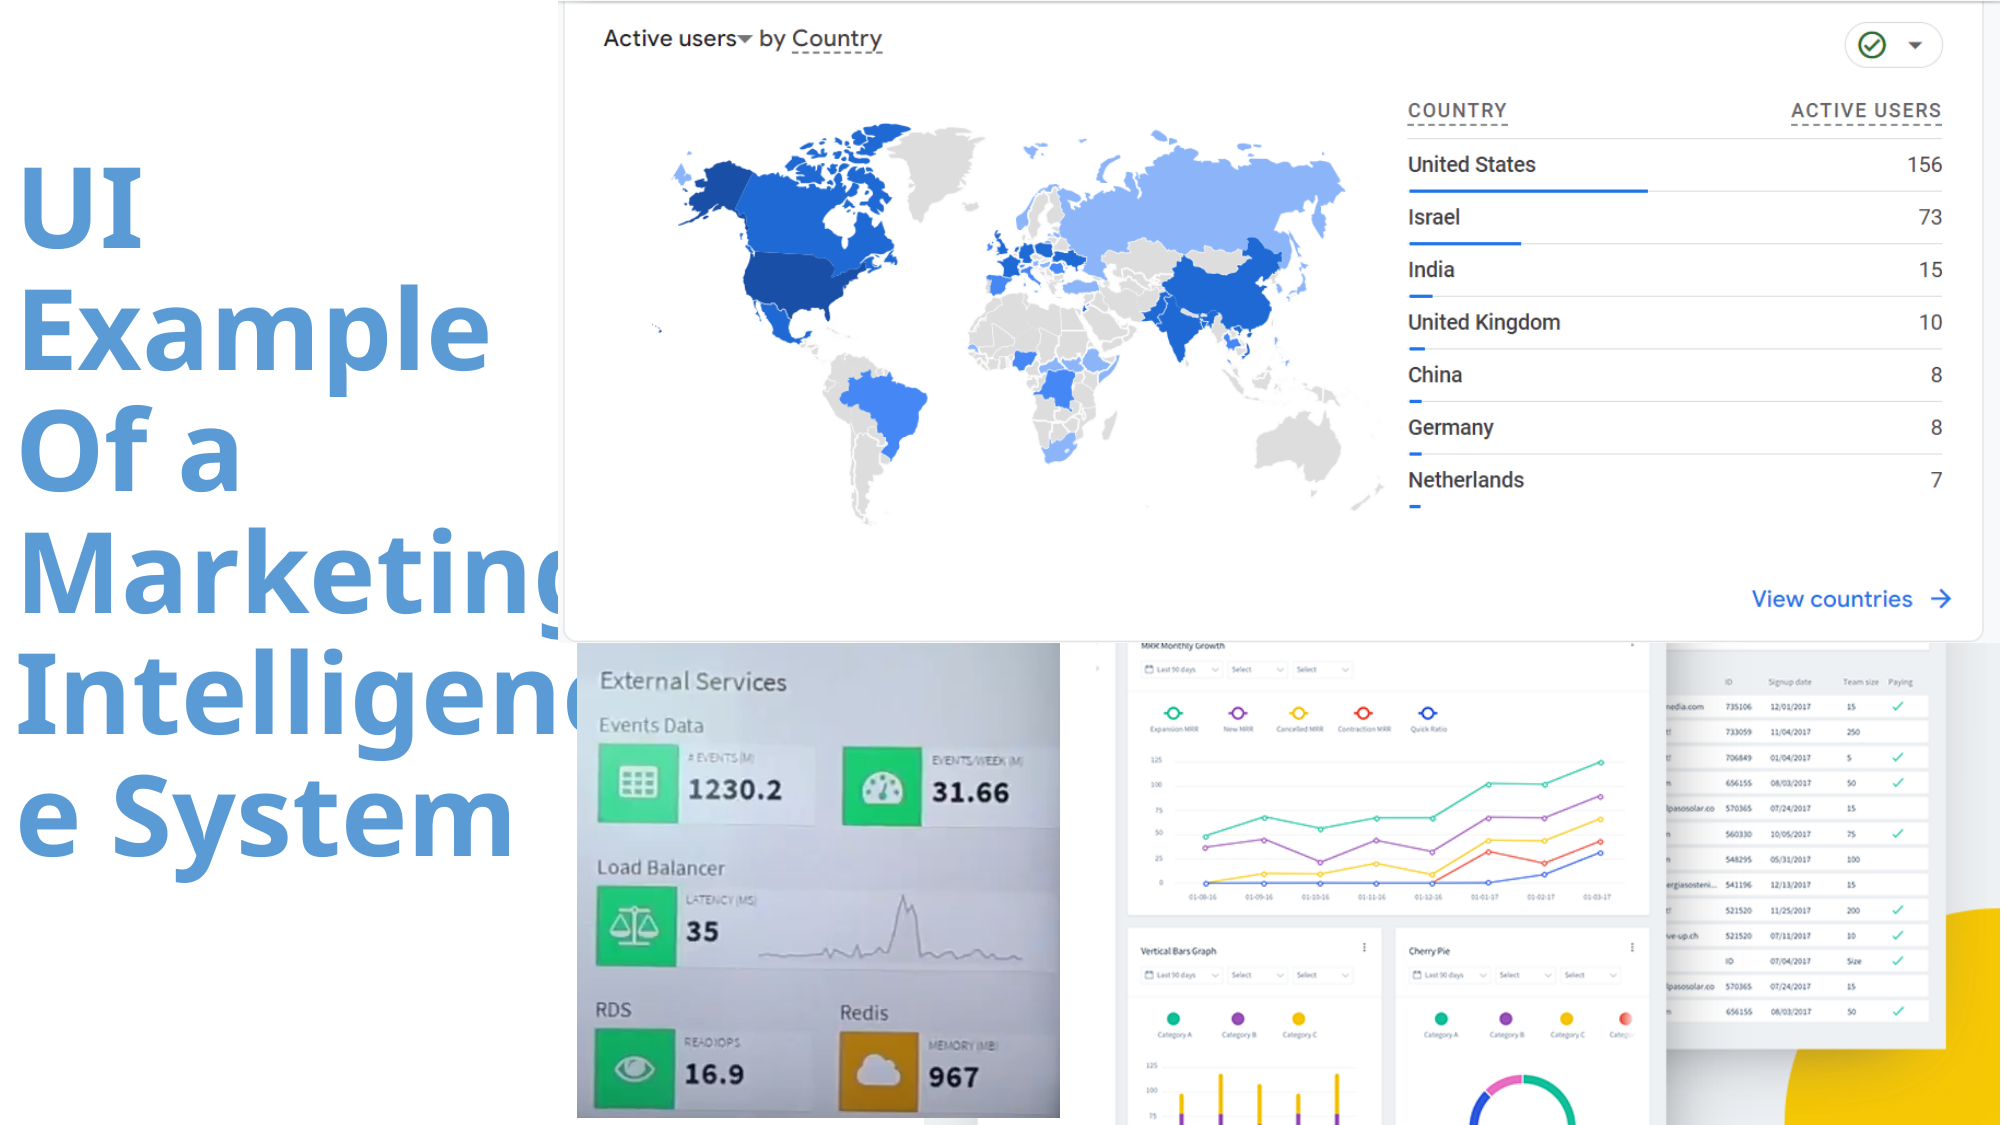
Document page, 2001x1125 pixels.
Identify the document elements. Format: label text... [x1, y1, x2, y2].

title UI Example Of a Marketing Intelligence System [0, 304, 577, 728]
picture [558, 0, 2000, 1125]
